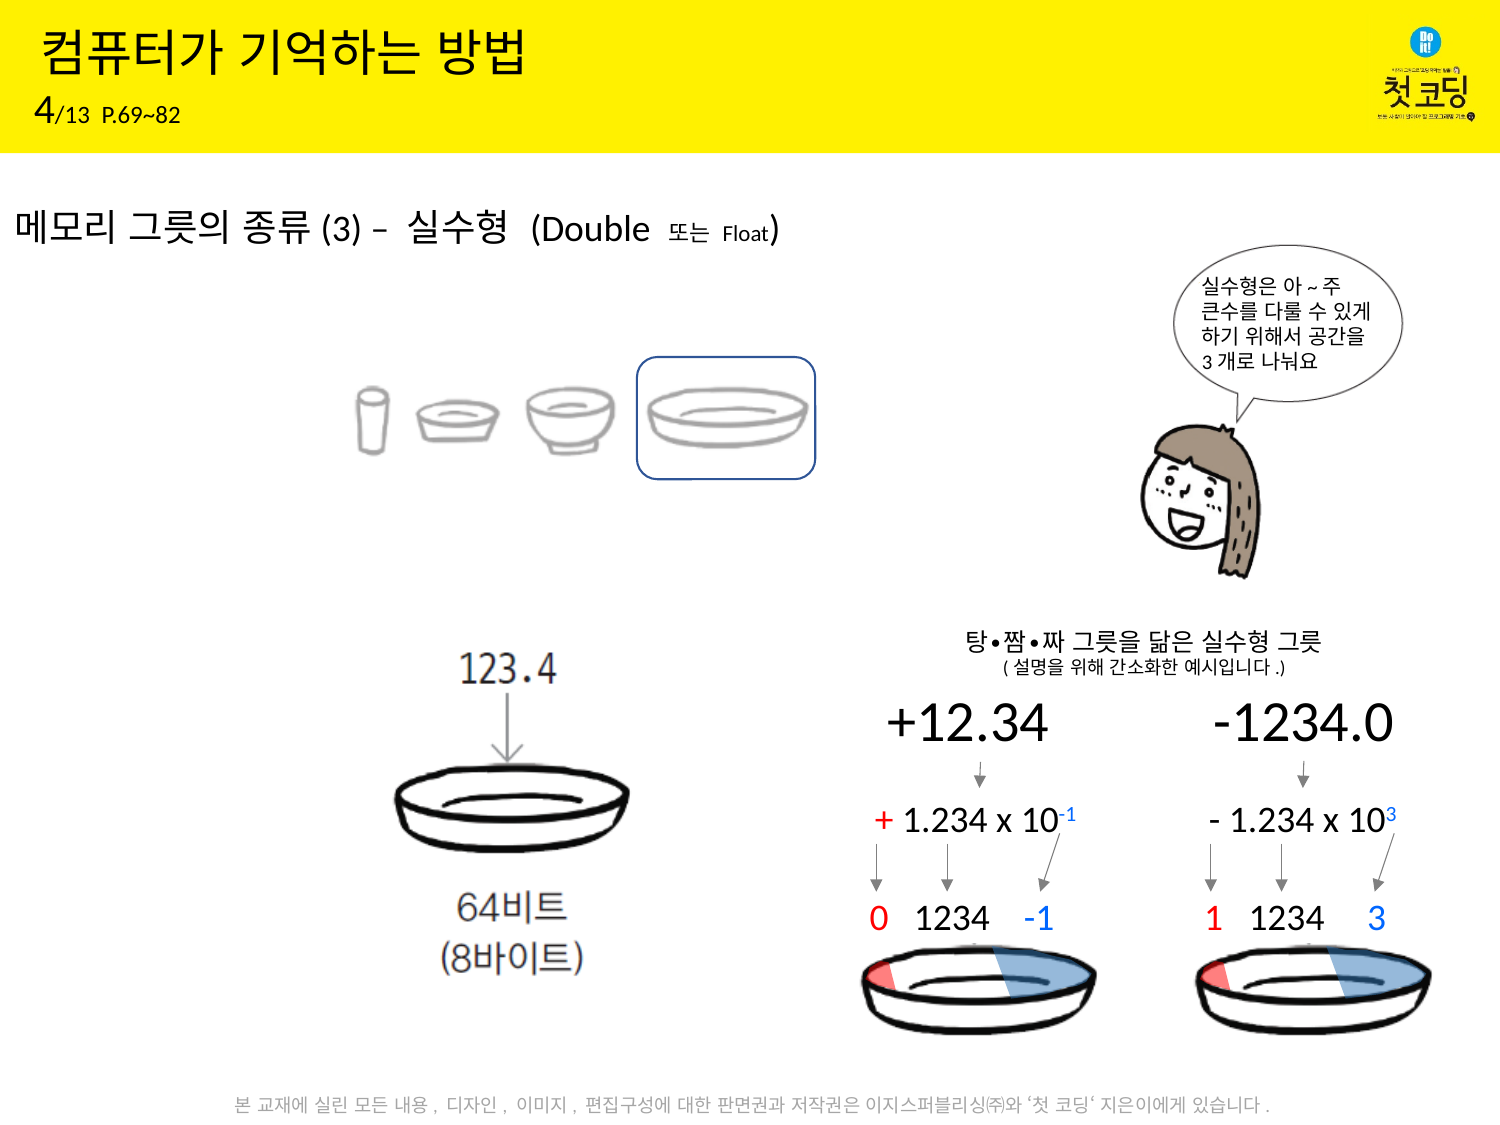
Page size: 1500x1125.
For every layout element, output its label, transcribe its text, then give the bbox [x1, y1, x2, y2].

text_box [1374, 833, 1395, 892]
picture [1182, 943, 1439, 1048]
picture [1366, 14, 1485, 132]
text_box - 1.234 x 103 [1194, 787, 1412, 848]
text_box 메모리 그릇의 종류(3) – 실수형 (Double 또는 Float) [0, 197, 1102, 257]
text_box 탕∙짬∙짜 그릇을 닮은 실수형 그릇 (설명을 위해 간소화한 예시입니다.) [950, 618, 1339, 686]
text_box 0 1234 -1 [854, 885, 1070, 943]
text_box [265, 326, 843, 507]
text_box + 1.234 x 10-1 [860, 787, 1092, 848]
text_box 1 1234 3 [1189, 885, 1402, 943]
text_box +12.34 [872, 676, 1065, 761]
picture [848, 943, 1104, 1048]
text_box -1234.0 [1198, 676, 1409, 761]
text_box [1040, 833, 1060, 892]
text_box 컴퓨터가 기억하는 방법 4/13 P.69~82 [0, 0, 1500, 154]
picture [348, 614, 663, 1017]
text_box 본 교재에 실린 모든 내용, 디자인, 이미지, 편집구성에 대한 판면권과 저작권은 이지스퍼블리싱㈜와 ‘첫 코딩‘ 지은이에게 있습니다. [220, 1086, 1290, 1124]
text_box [1112, 230, 1418, 595]
